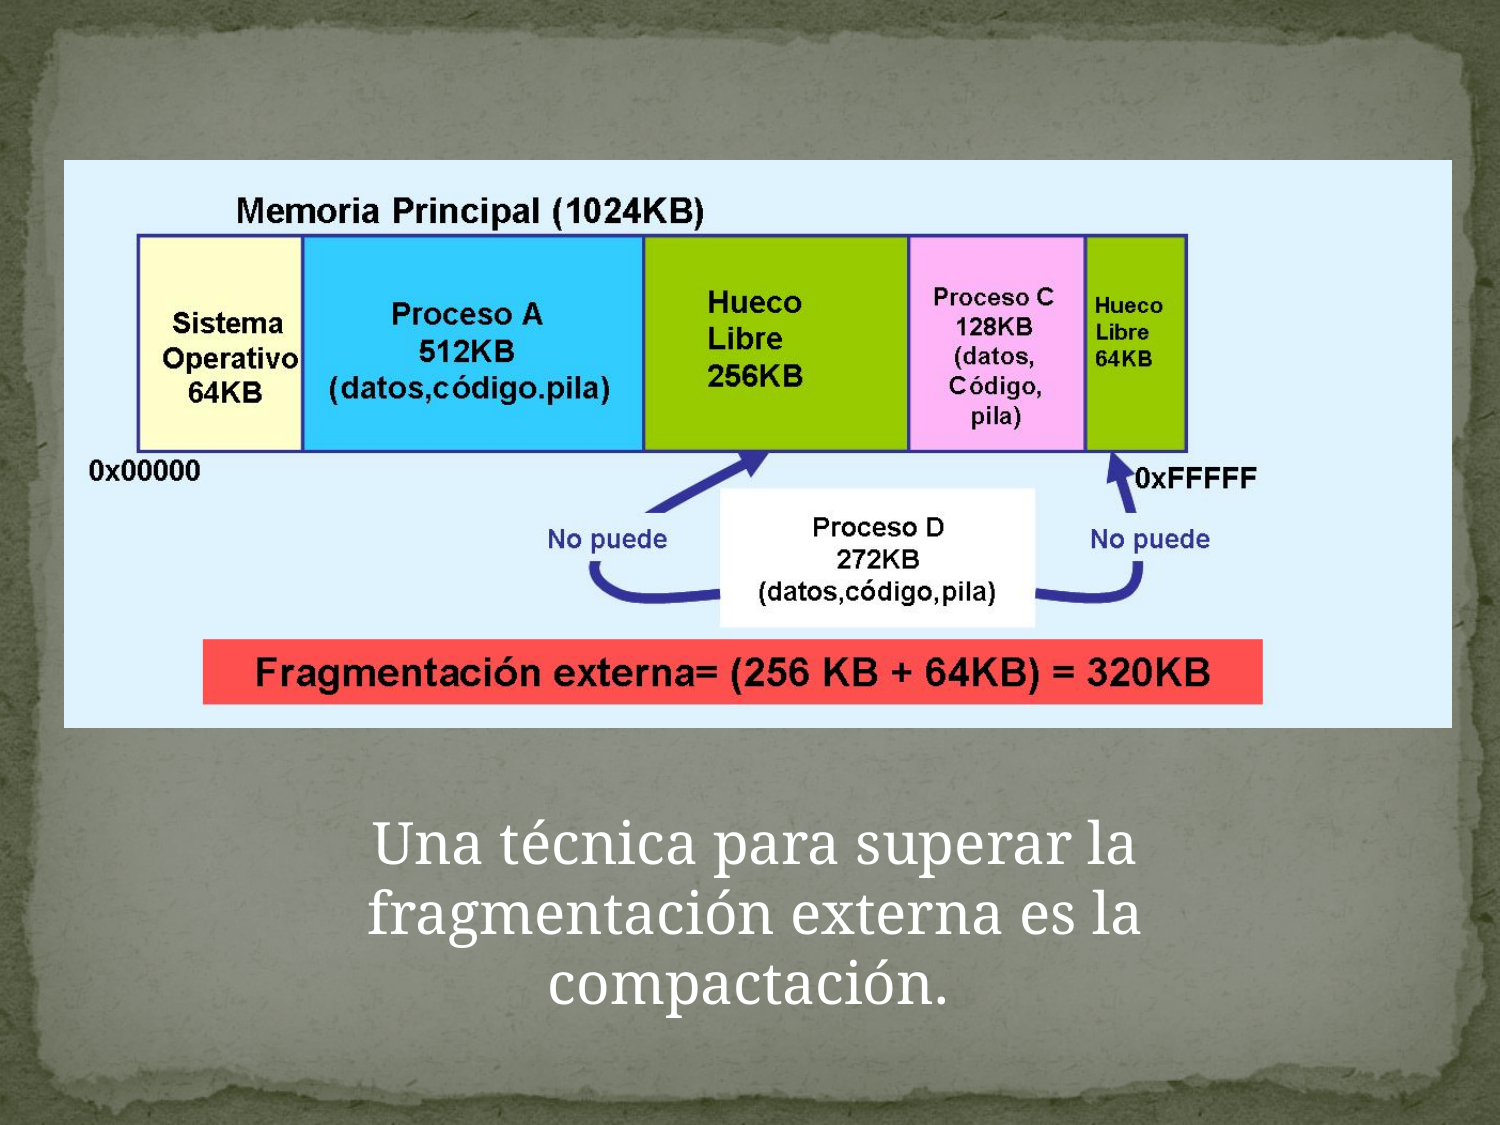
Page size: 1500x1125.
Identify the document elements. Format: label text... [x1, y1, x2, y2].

picture [64, 160, 1451, 728]
text_box Una técnica para superar la fragmentación externa es la compactación. [159, 798, 1353, 1024]
